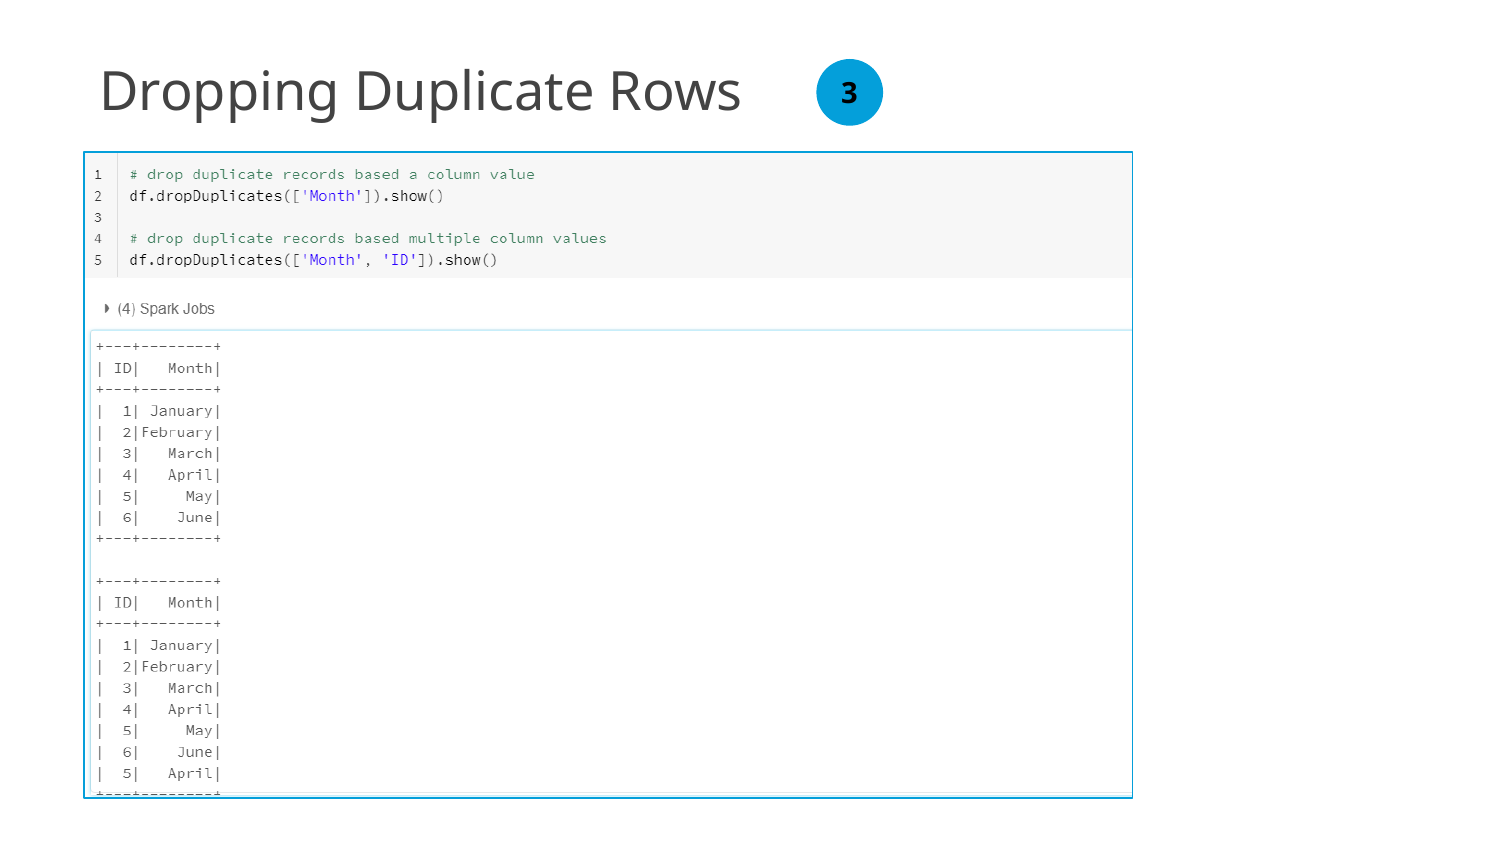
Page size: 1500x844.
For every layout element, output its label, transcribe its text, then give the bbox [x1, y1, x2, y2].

picture [86, 154, 1131, 796]
text_box 3 [816, 58, 884, 126]
text_box Dropping Duplicate Rows [84, 58, 817, 118]
